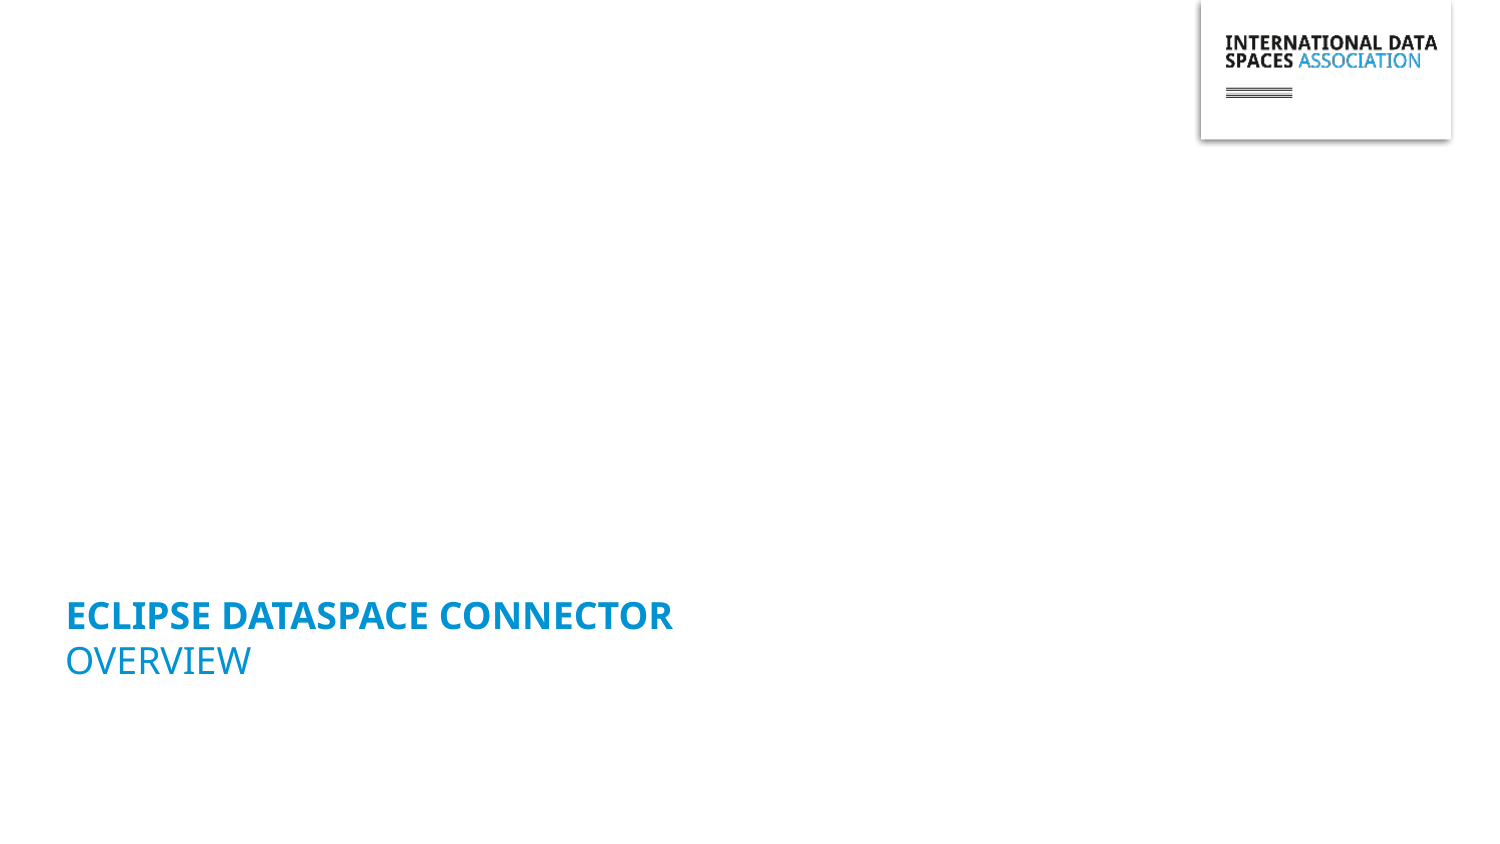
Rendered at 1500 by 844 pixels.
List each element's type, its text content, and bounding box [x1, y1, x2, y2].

title Eclipse dataspace Connector [50, 547, 1202, 646]
list overview [50, 646, 1202, 744]
picture [1197, 15, 1466, 113]
